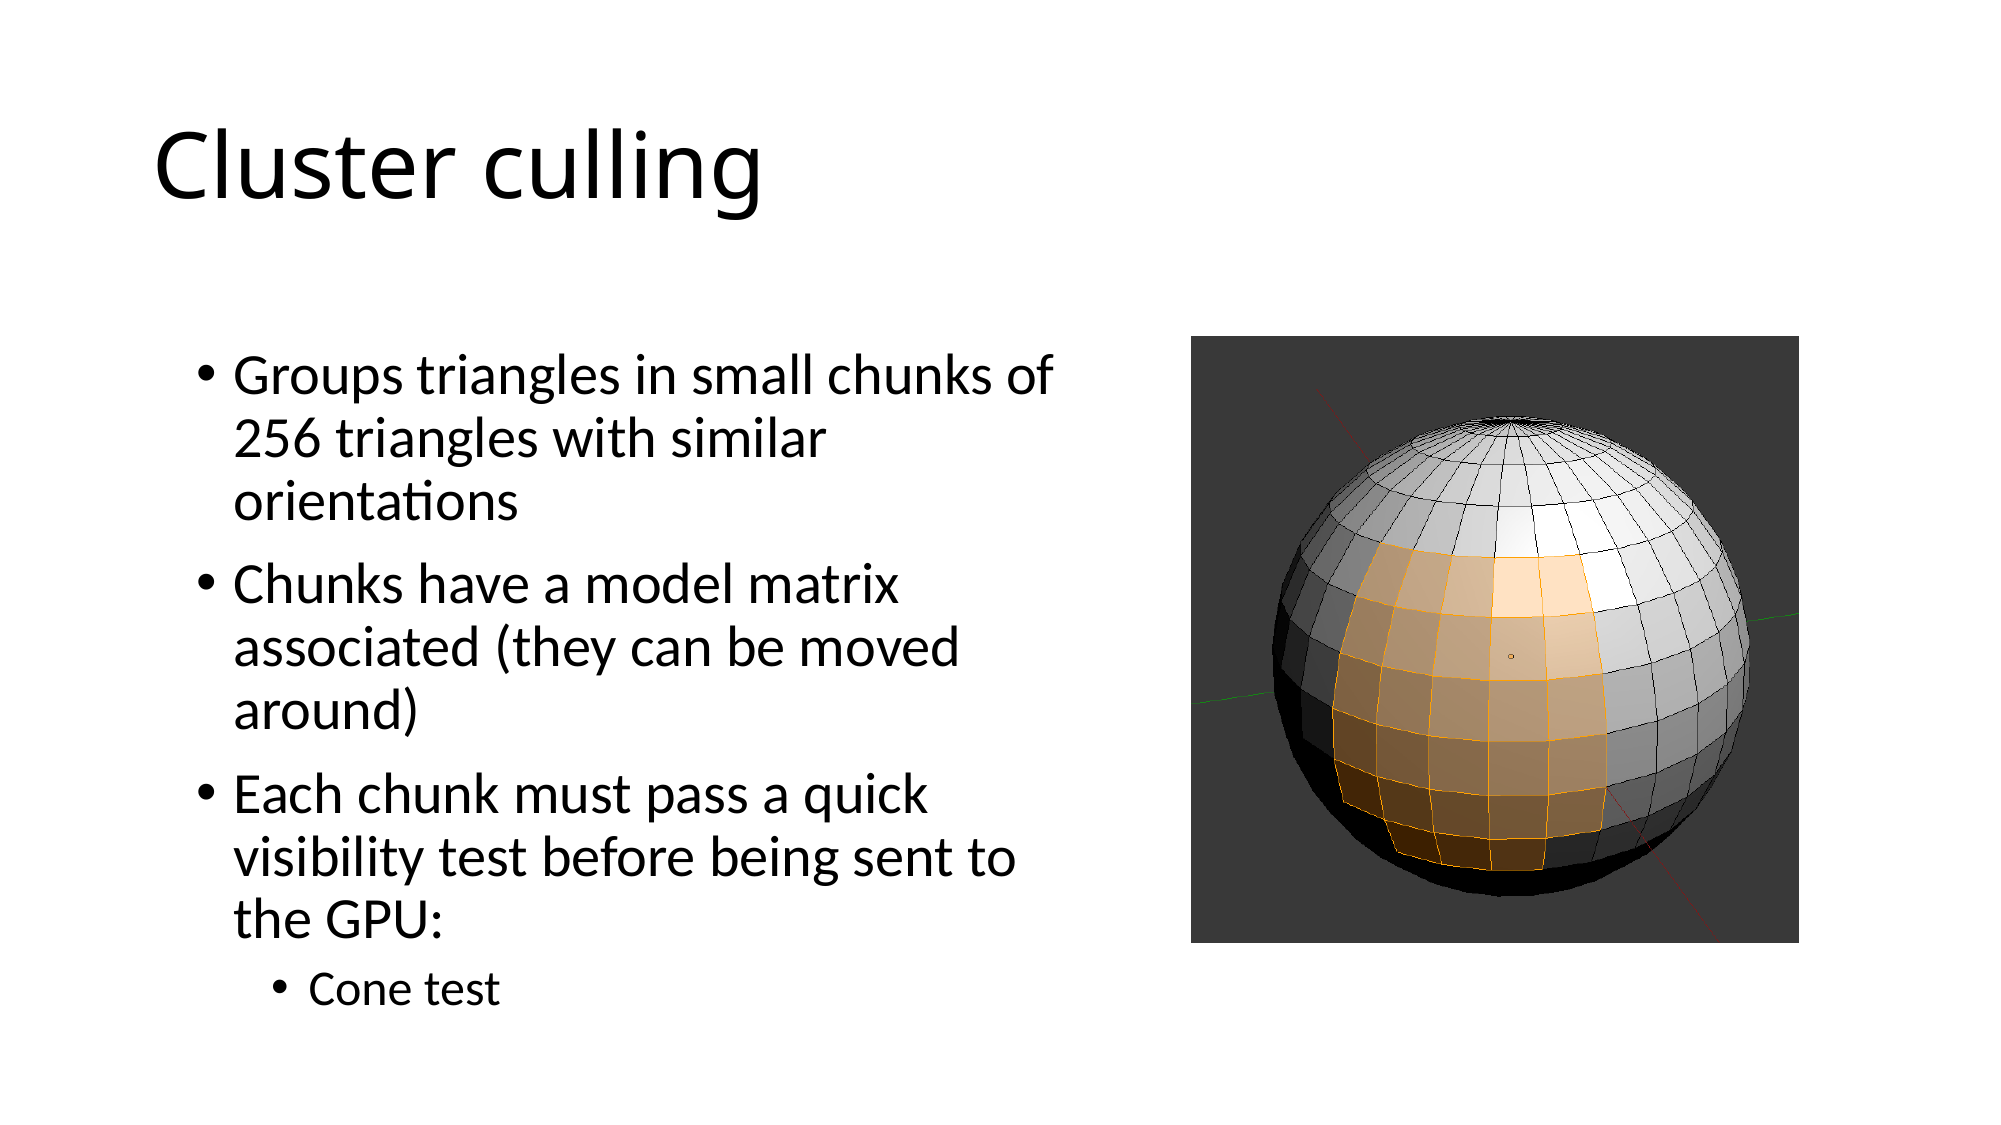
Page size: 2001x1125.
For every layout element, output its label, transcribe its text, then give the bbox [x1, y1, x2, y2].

list Groups triangles in small chunks of 256 triangles with similar orientations Chunks have a model matrix associated (they can be moved around) Each chunk must pass a quick visibility test before being sent to the GPU: Cone test [181, 336, 1100, 1025]
title Cluster culling [137, 59, 1863, 278]
picture [1191, 336, 1799, 943]
